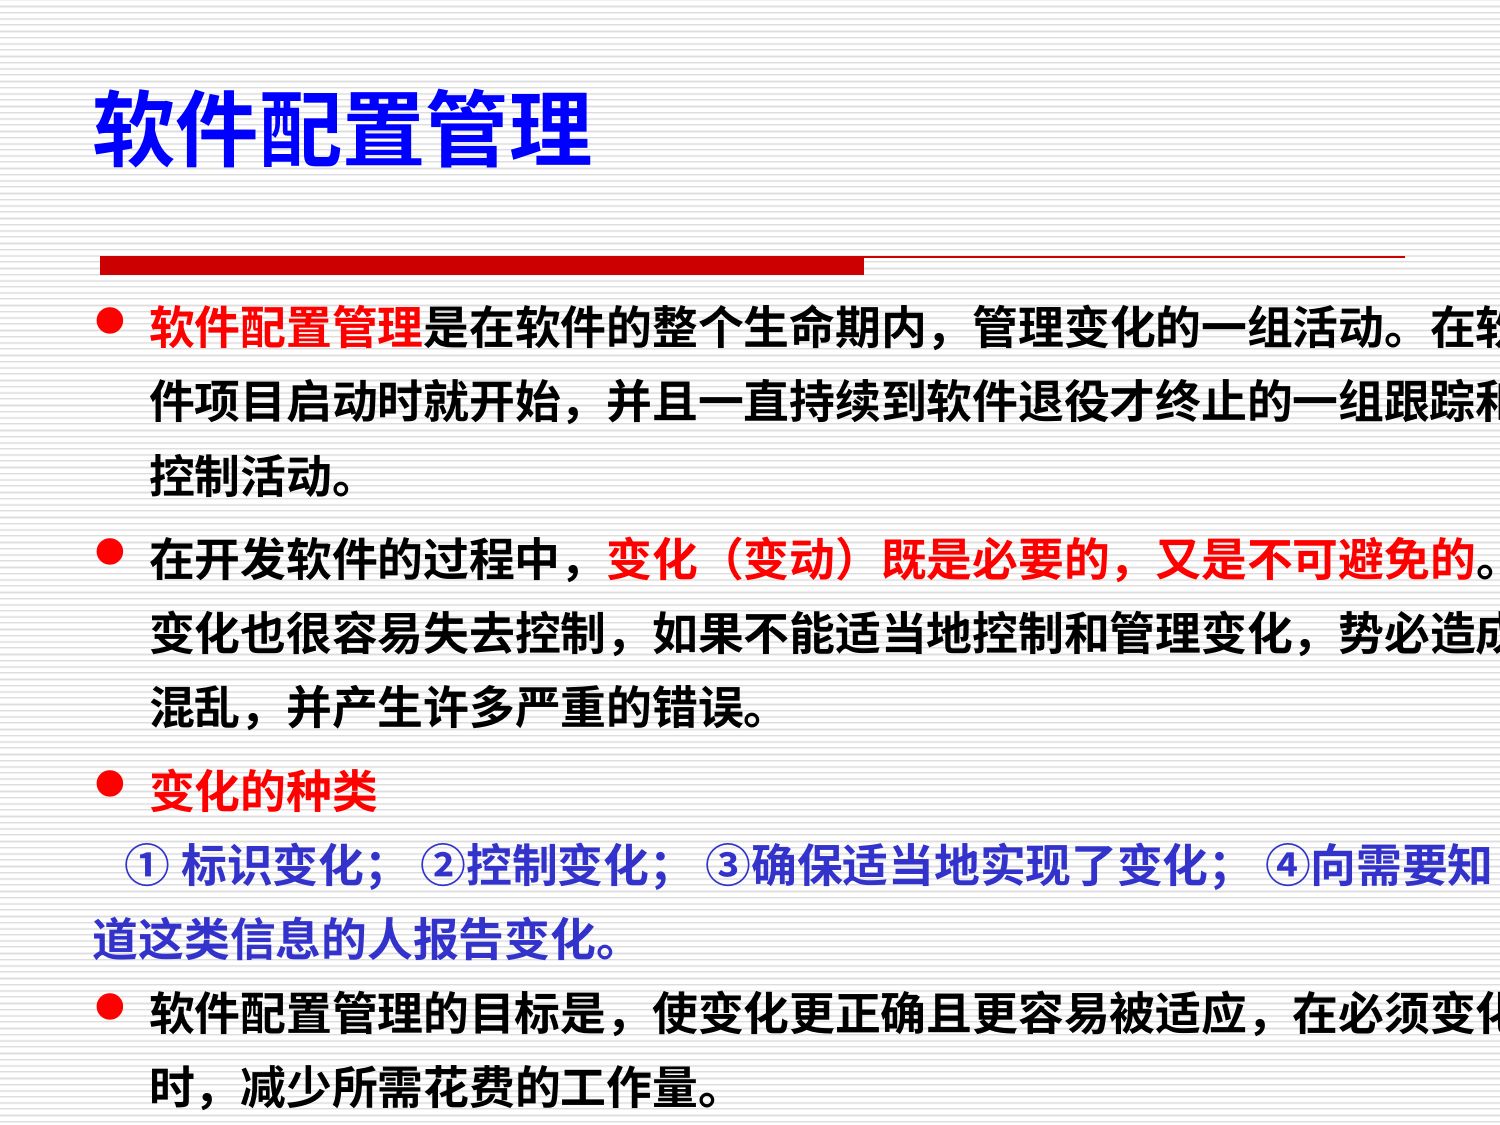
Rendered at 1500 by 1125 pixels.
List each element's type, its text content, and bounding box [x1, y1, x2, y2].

text_box 软件配置管理是在软件的整个生命期内，管理变化的一组活动。在软件项目启动时就开始，并且一直持续到软件退役才终止的一组跟踪和控制活动。 在开发软件的过程中，变化（变动）既是必要的，又是不可避免的。变化也很容易失去控制，如果不能适当地控制和管理变化，势必造成混乱，并产生许多严重的错误。 变化的种类 ①标识变化； ②控制变化； ③确保适当地实现了变化； ④向需要知道这类信息的人报告变化。 软件配置管理的目标是，使变化更正确且更容易被适应，在必须变化时，减少所需花费的工作量。 [78, 272, 1500, 1122]
text_box 软件配置管理 [78, 79, 1322, 175]
picture [0, 0, 1500, 1125]
